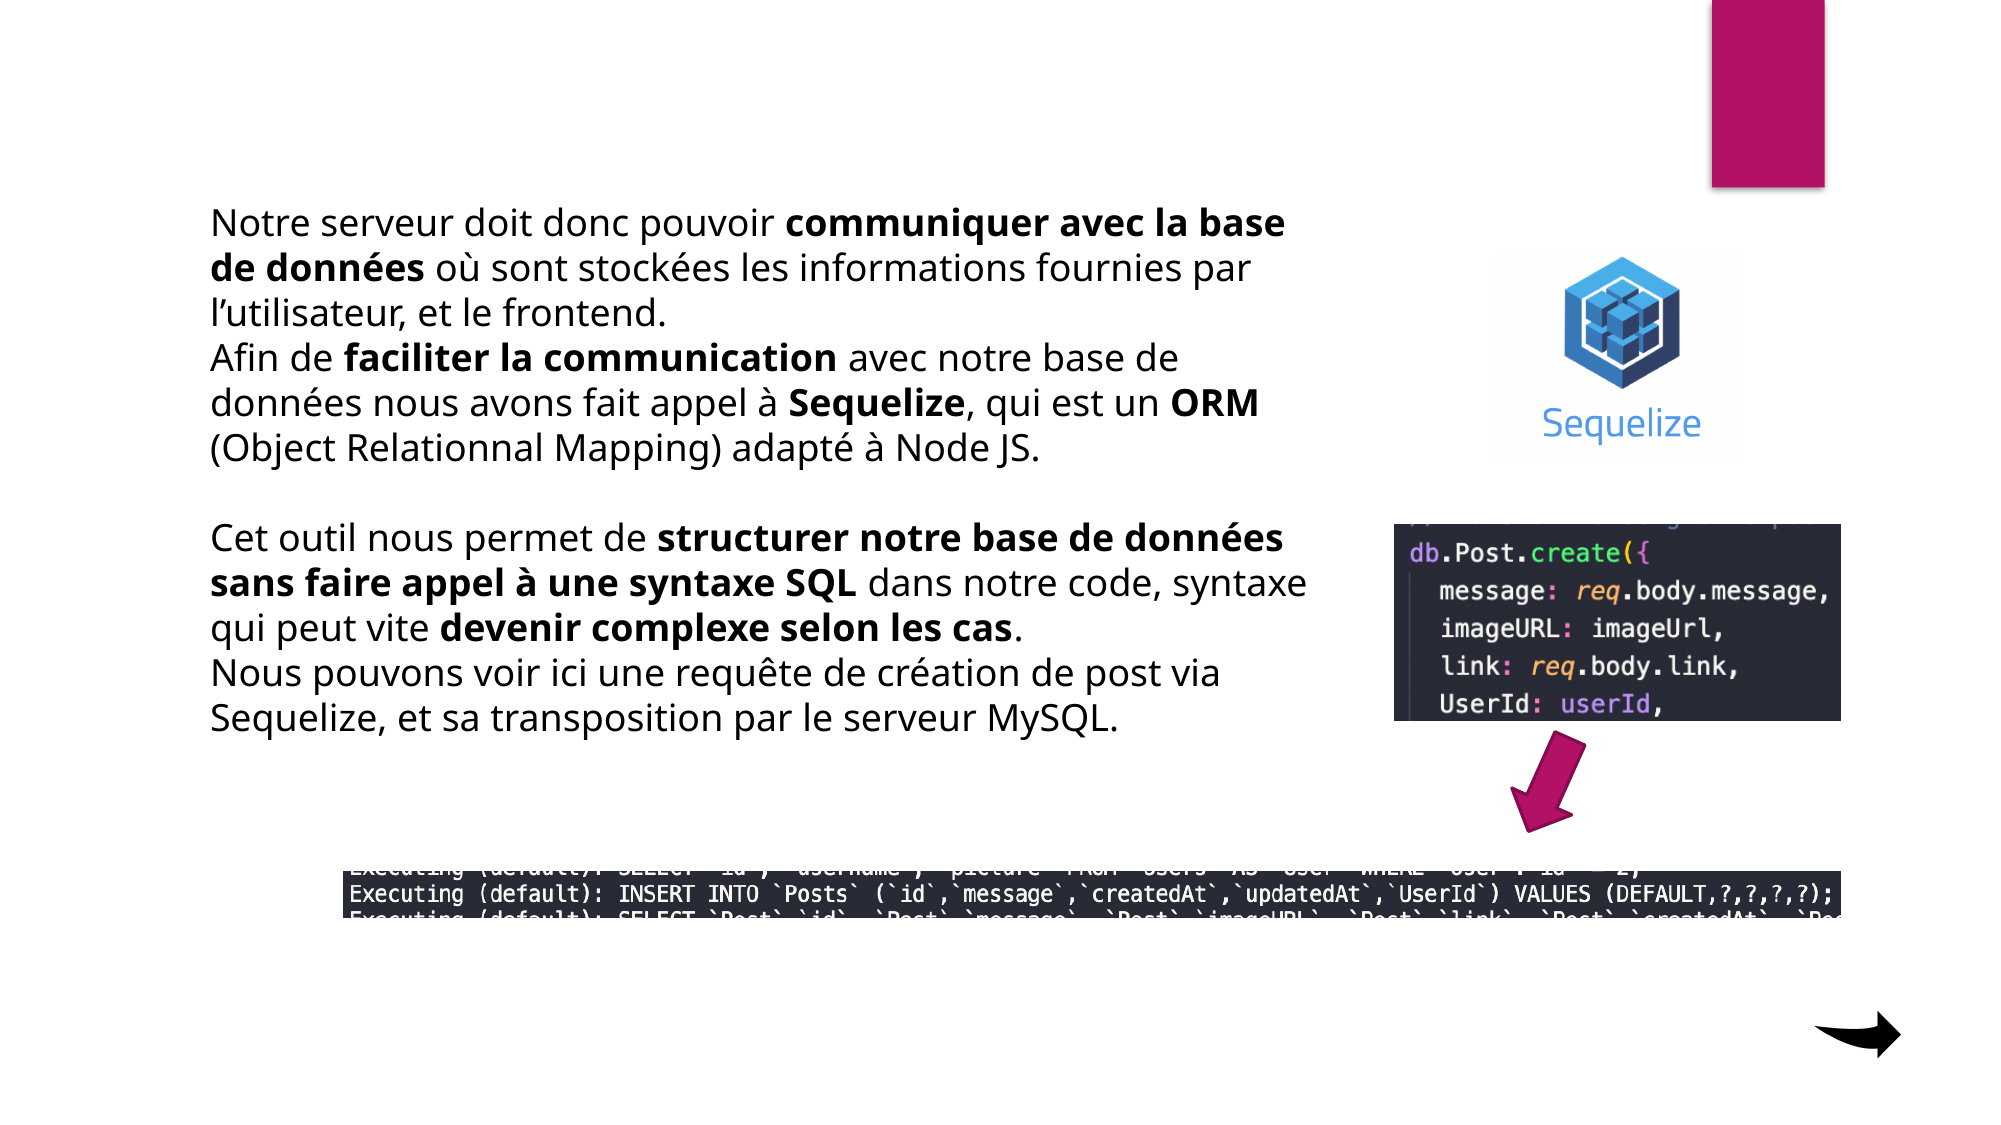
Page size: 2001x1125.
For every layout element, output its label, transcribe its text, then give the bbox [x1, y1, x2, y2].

picture [1810, 987, 1905, 1082]
picture [1394, 524, 1841, 722]
picture [343, 871, 1841, 918]
picture [1491, 252, 1744, 461]
text_box Notre serveur doit donc pouvoir communiquer avec la base de données où sont stockées les informations fournies par l’utilisateur, et le frontend. Afin de faciliter la communication avec notre base de données nous avons fait appel à Sequelize, qui est un ORM (Object Relationnal Mapping) adapté à Node JS. Cet outil nous permet de structurer notre base de données sans faire appel à une syntaxe SQL dans notre code, syntaxe qui peut vite devenir complexe selon les cas. Nous pouvons voir ici une requête de création de post via Sequelize, et sa transposition par le serveur MySQL. [195, 191, 1350, 747]
text_box [1510, 730, 1587, 833]
